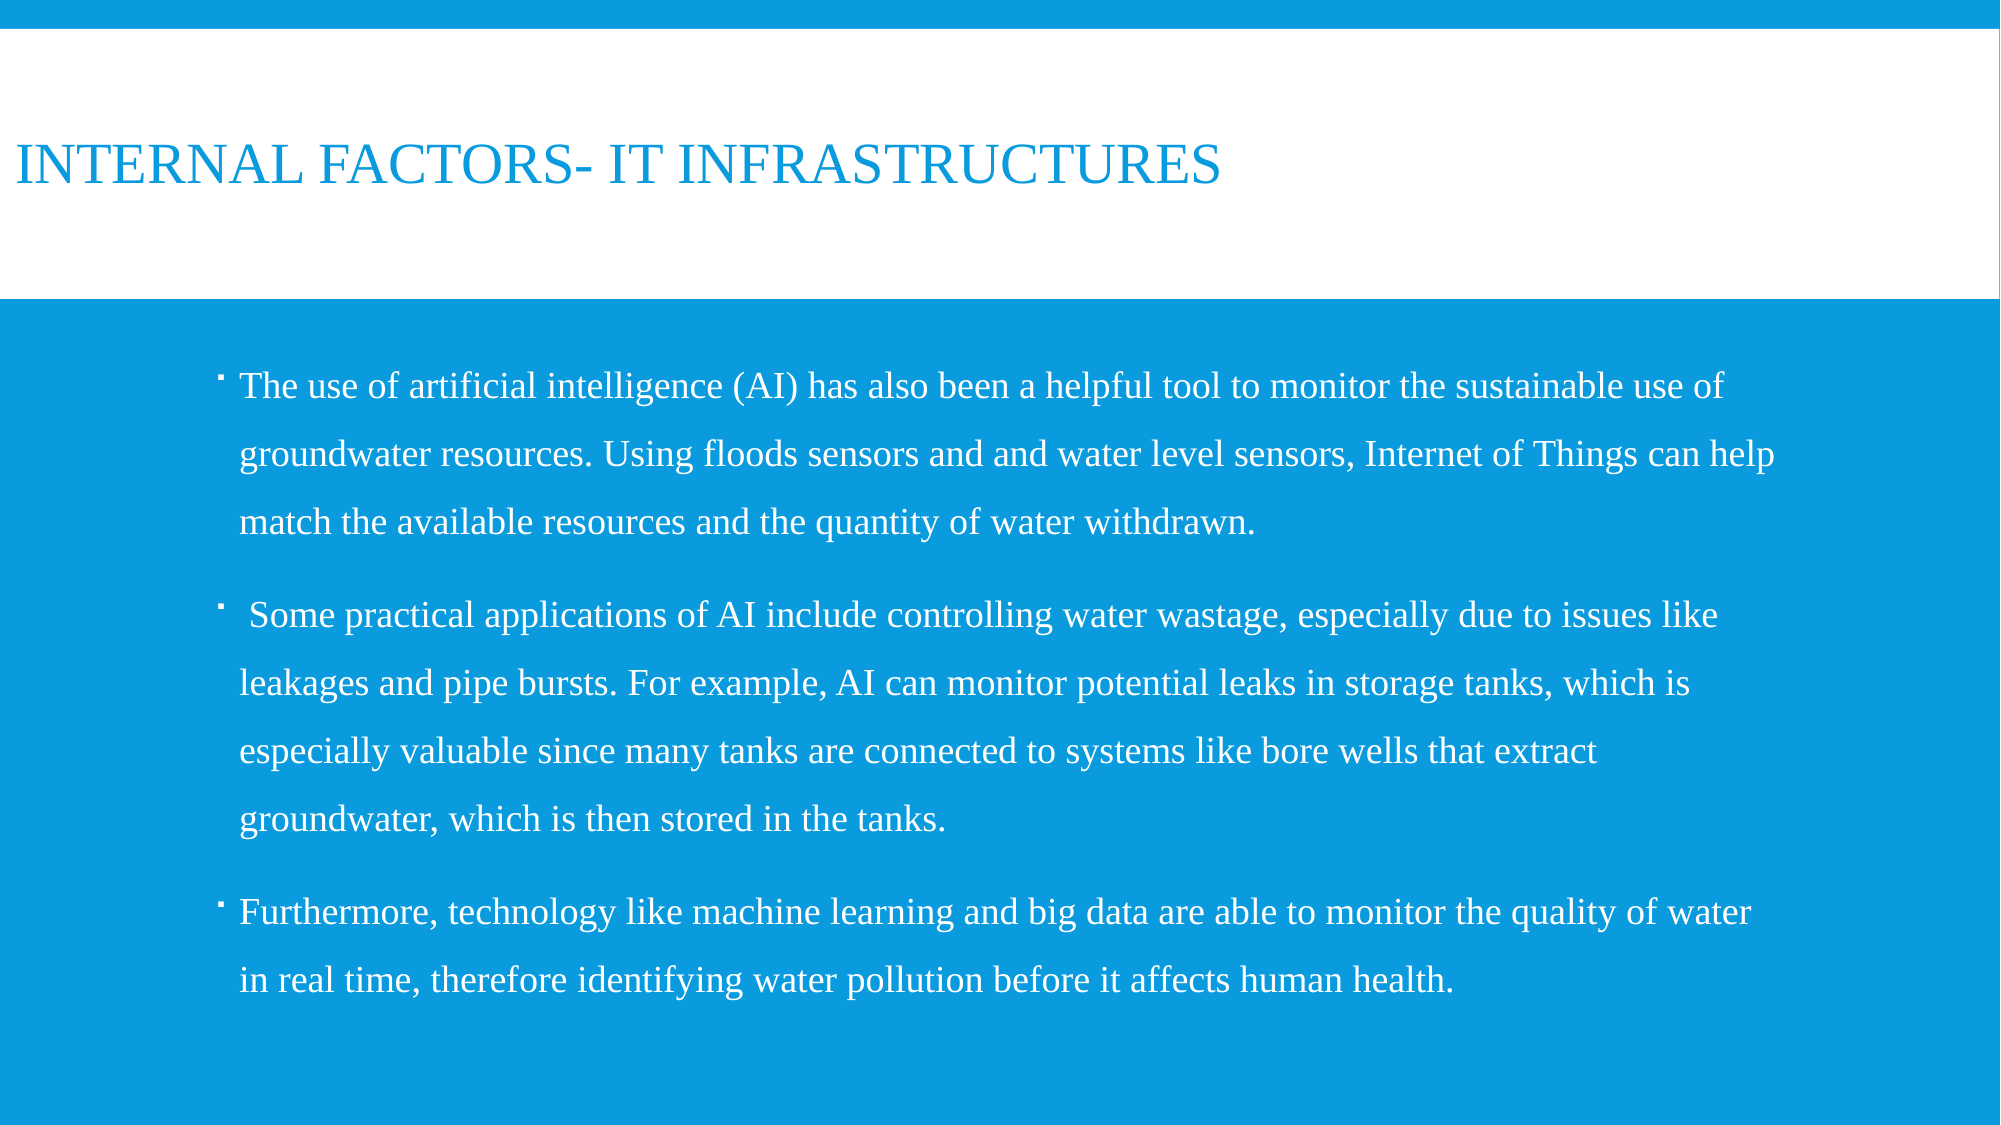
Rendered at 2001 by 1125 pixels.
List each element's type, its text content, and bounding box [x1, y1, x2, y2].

list The use of artificial intelligence (AI) has also been a helpful tool to monitor the sustainable use of groundwater resources. Using floods sensors and and water level sensors, Internet of Things can help match the available resources and the quantity of water withdrawn. Some practical applications of AI include controlling water wastage, especially due to issues like leakages and pipe bursts. For example, AI can monitor potential leaks in storage tanks, which is especially valuable since many tanks are connected to systems like bore wells that extract groundwater, which is then stored in the tanks. Furthermore, technology like machine learning and big data are able to monitor the quality of water in real time, therefore identifying water pollution before it affects human health. [197, 329, 1803, 1020]
title Internal factors- it infrastructures [0, 42, 1605, 290]
